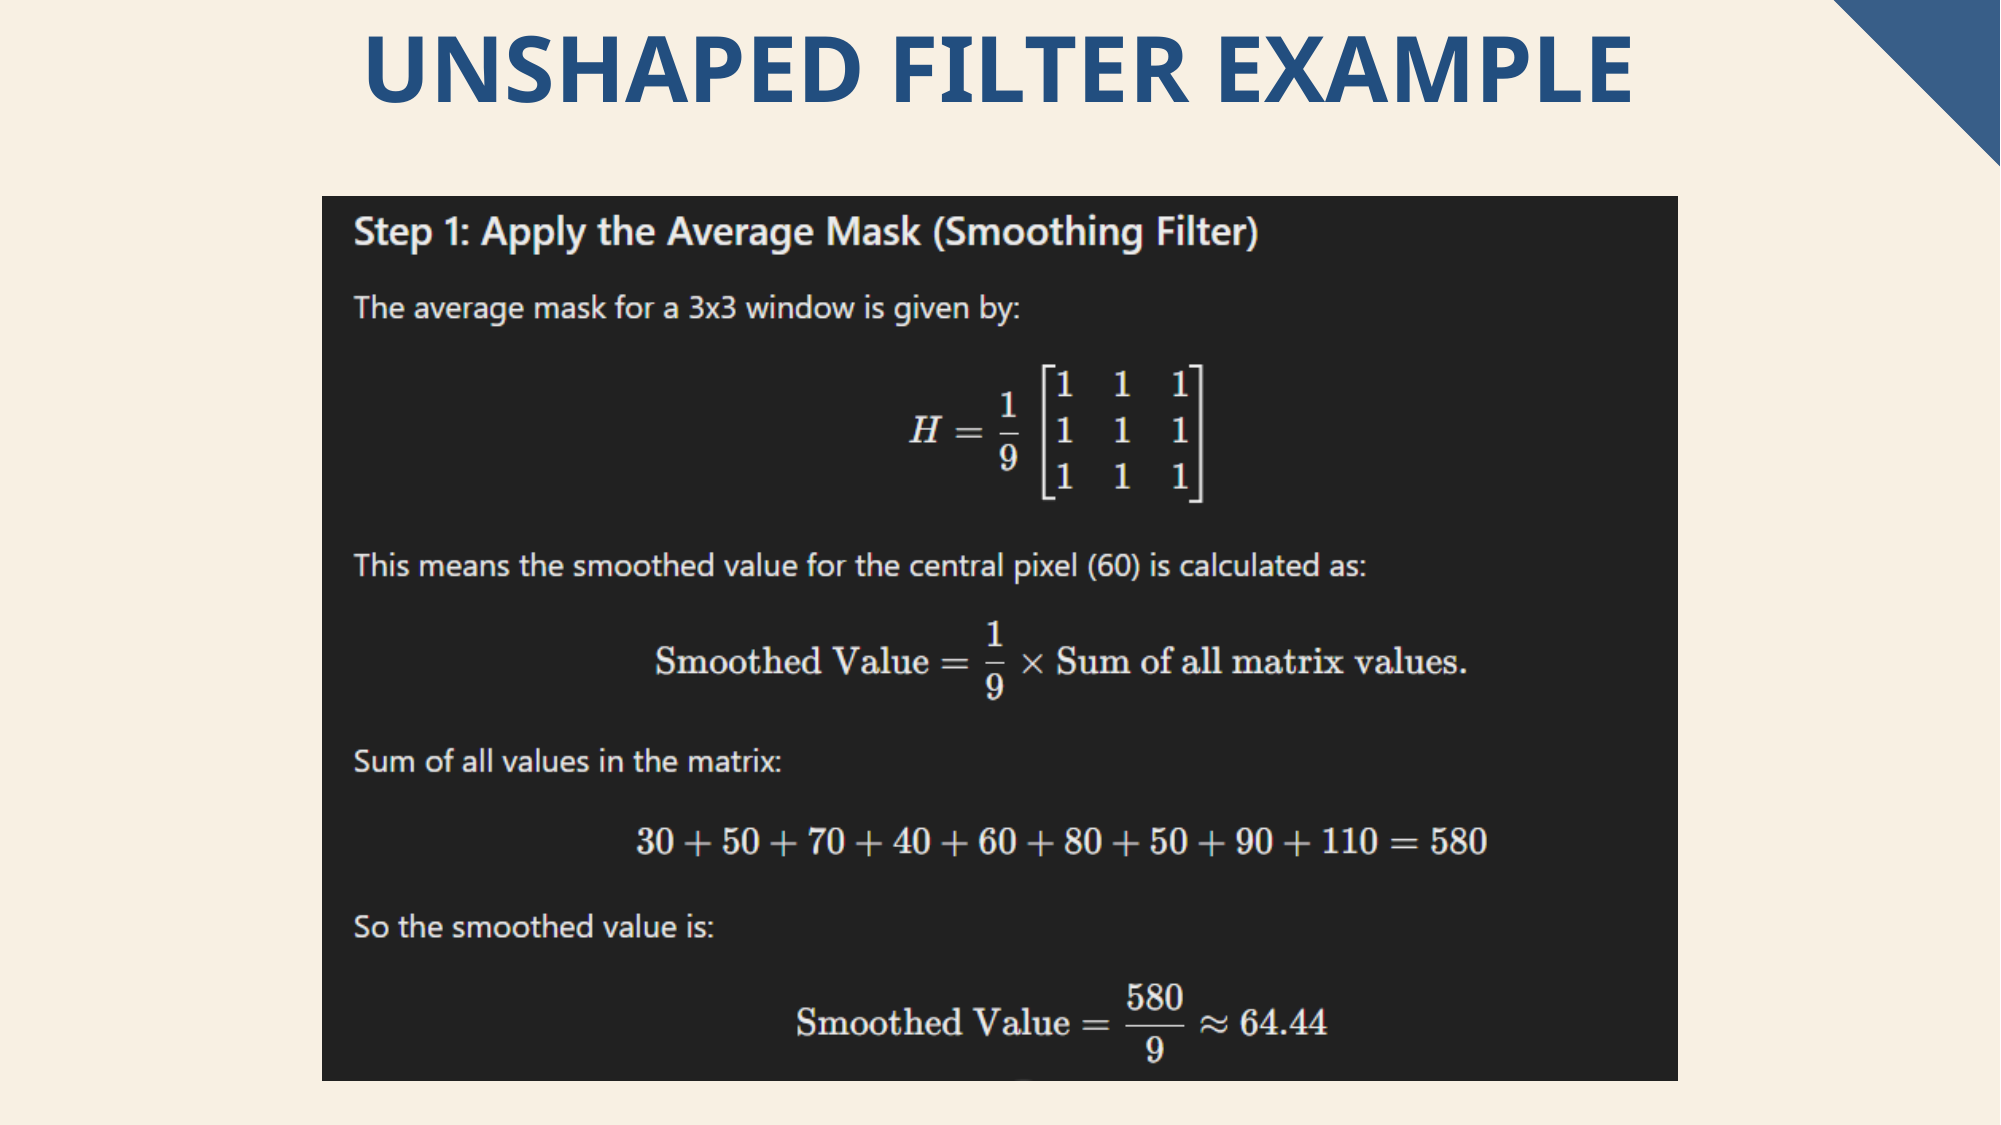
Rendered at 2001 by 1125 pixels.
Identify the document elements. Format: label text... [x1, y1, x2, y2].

picture [322, 196, 1678, 1081]
title Unshaped filter Example [124, 16, 1875, 146]
